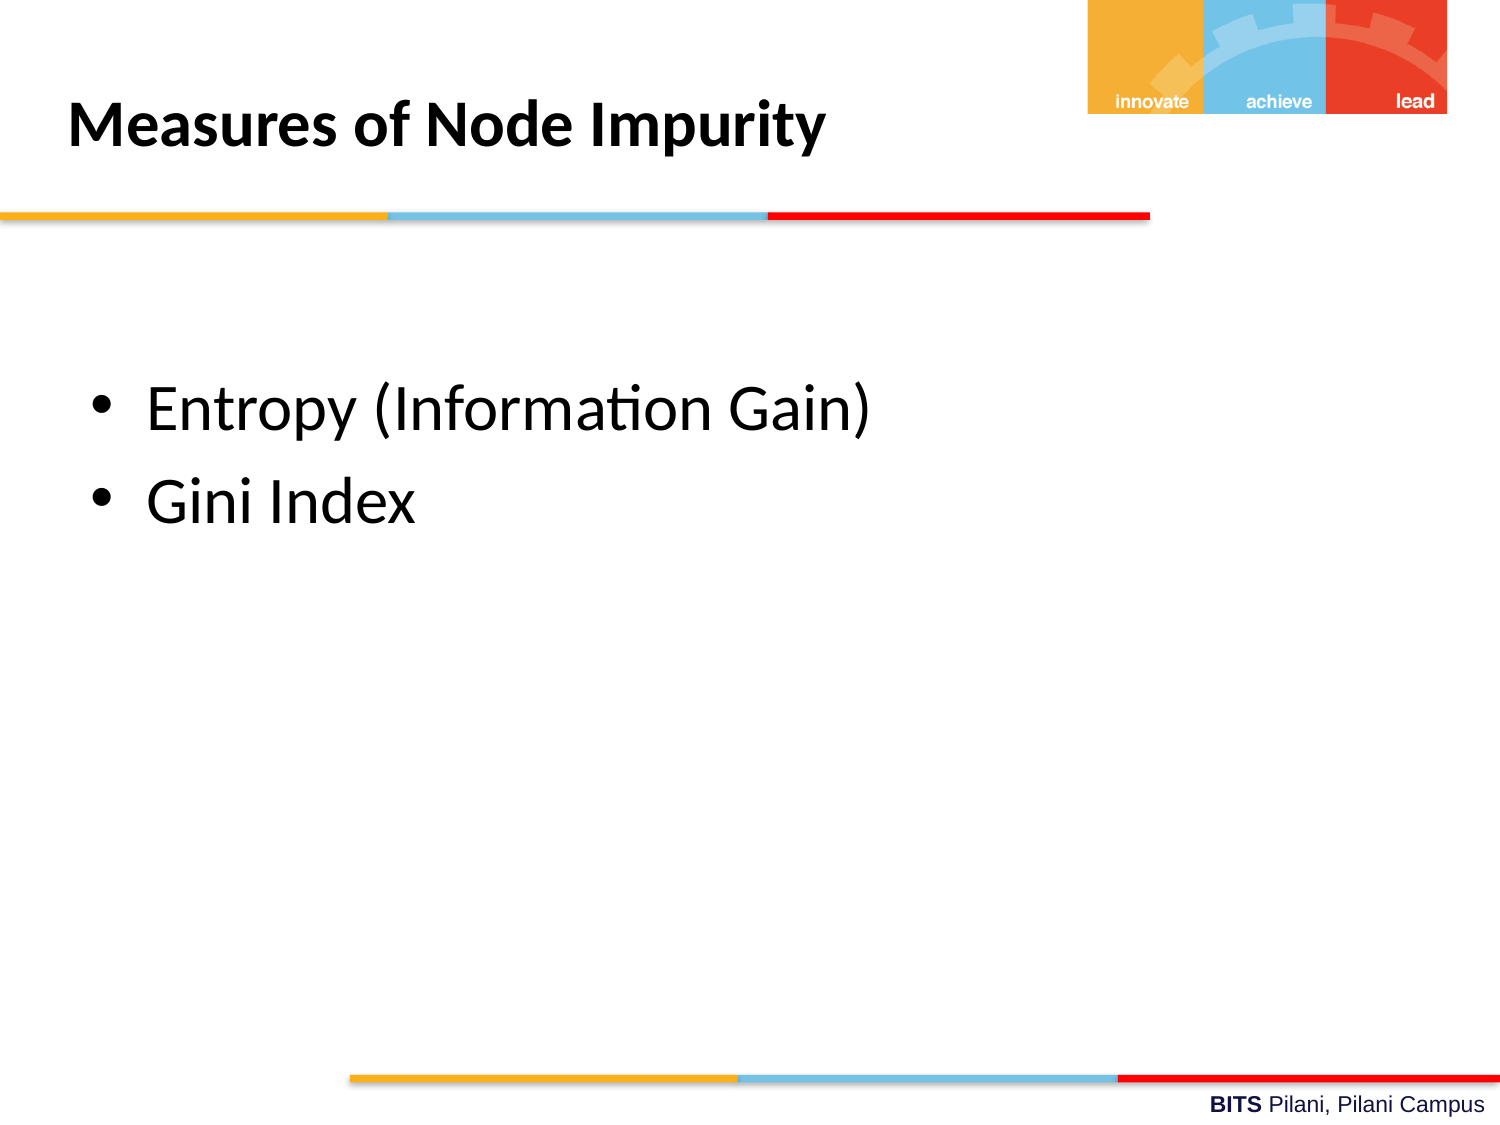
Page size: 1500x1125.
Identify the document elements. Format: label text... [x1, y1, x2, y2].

title Measures of Node Impurity [53, 54, 1010, 185]
picture [1087, 0, 1448, 114]
list Entropy (Information Gain) Gini Index [75, 262, 1425, 1005]
